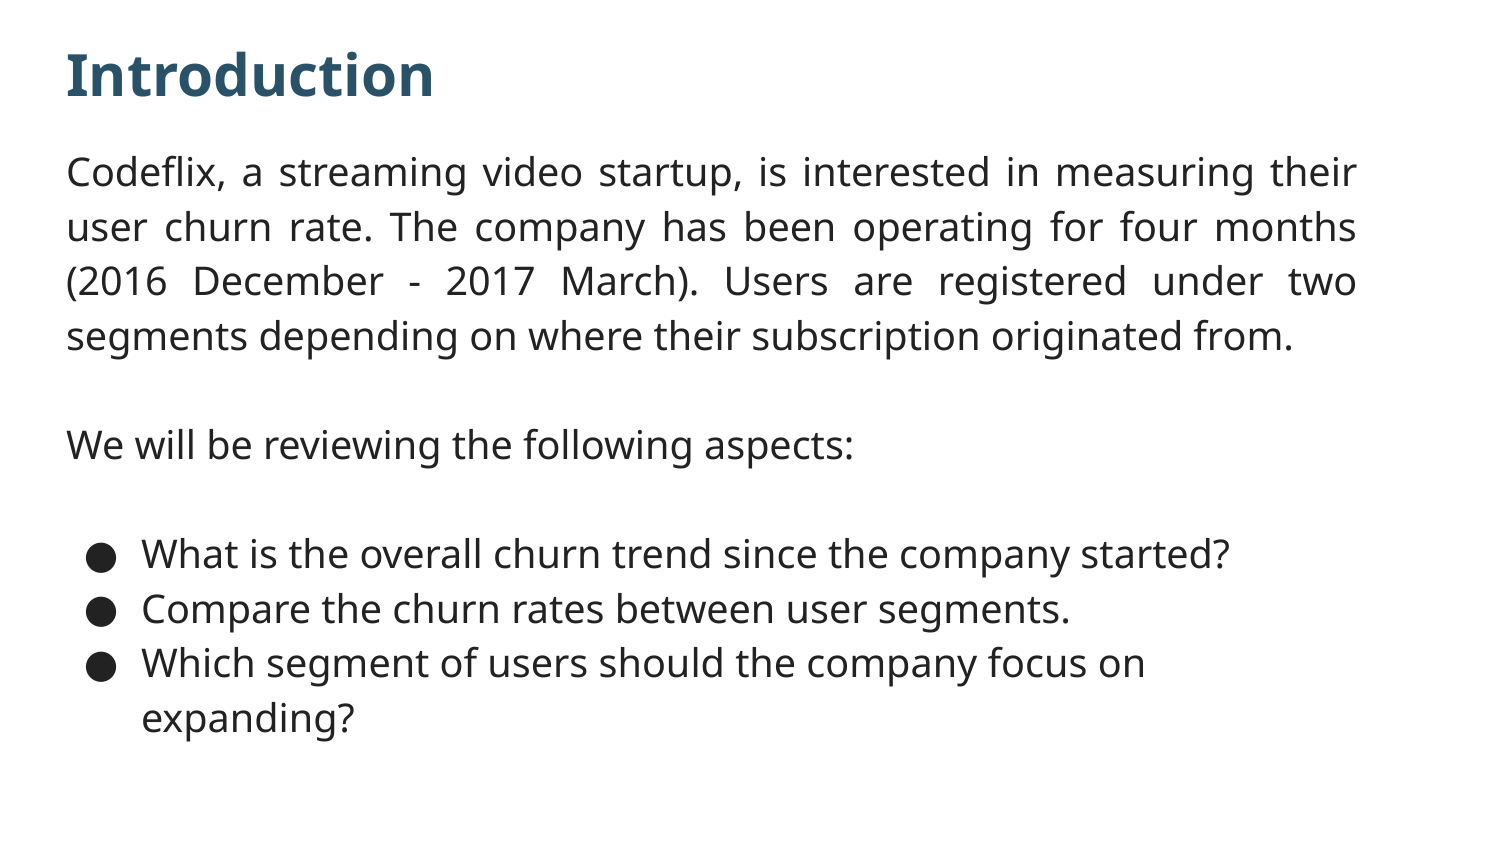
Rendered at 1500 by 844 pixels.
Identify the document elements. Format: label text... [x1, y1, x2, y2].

text_box Codeflix, a streaming video startup, is interested in measuring their user churn rate. The company has been operating for four months (2016 December - 2017 March). Users are registered under two segments depending on where their subscription originated from. We will be reviewing the following aspects: What is the overall churn trend since the company started? Compare the churn rates between user segments. Which segment of users should the company focus on expanding? [51, 125, 1374, 746]
title Introduction [51, 23, 1449, 117]
